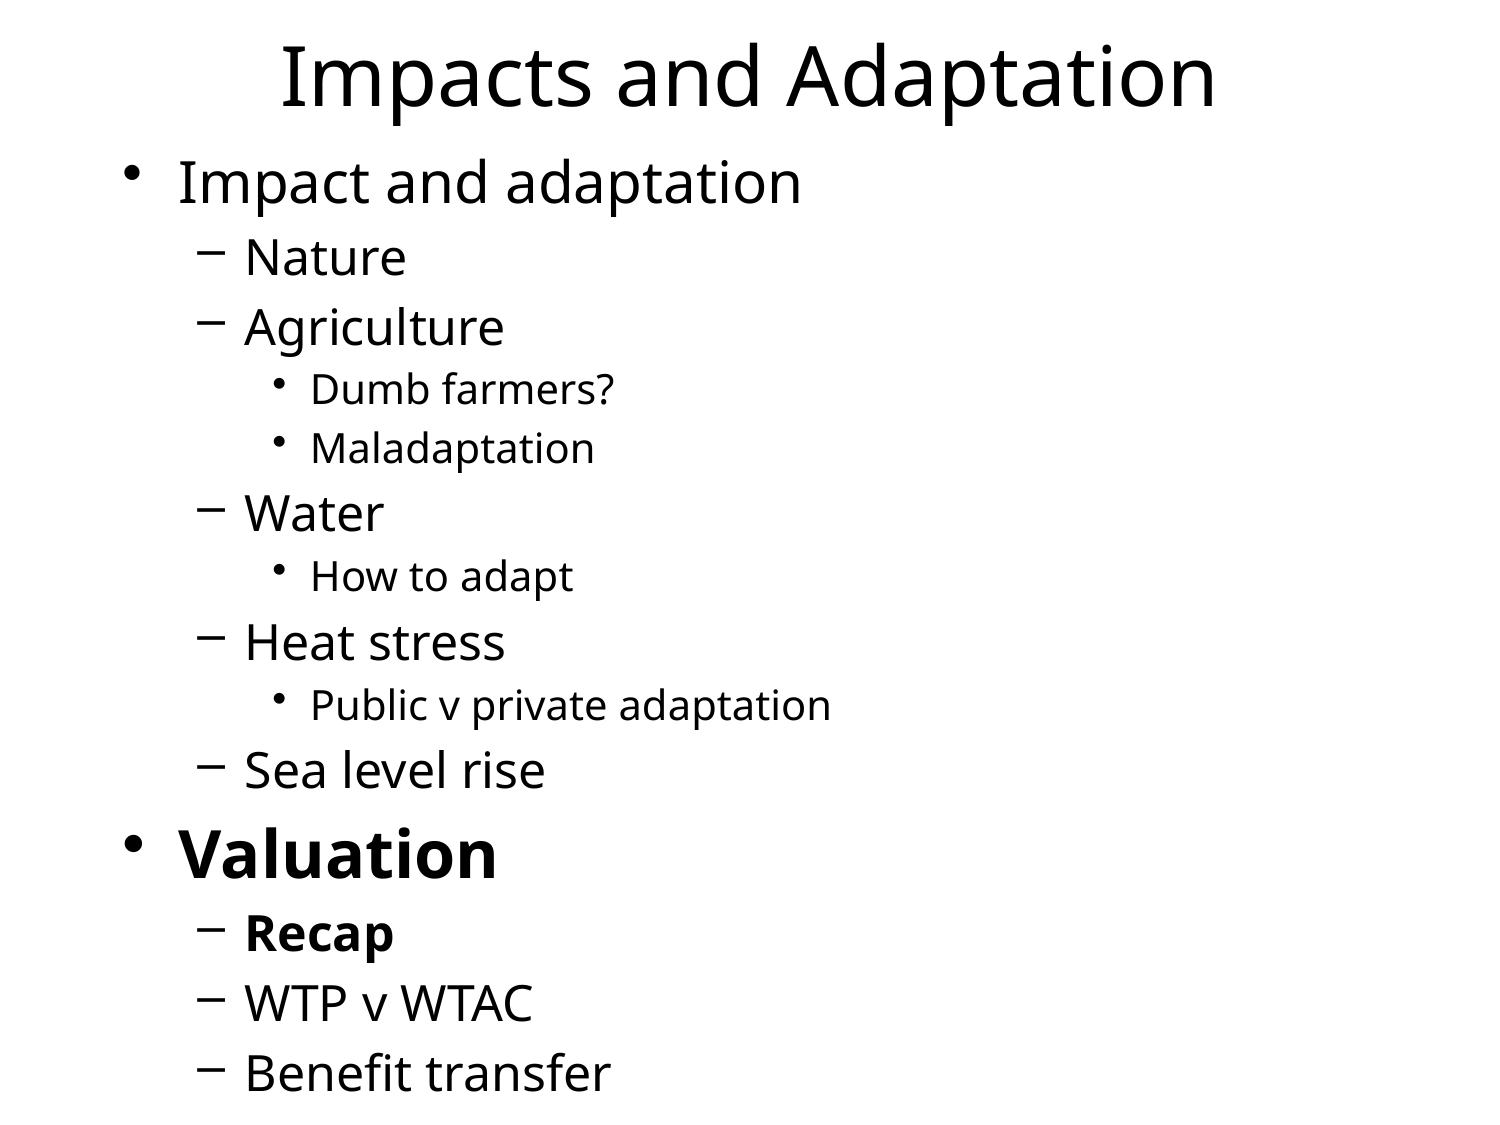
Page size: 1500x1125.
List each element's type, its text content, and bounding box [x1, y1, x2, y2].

list Impact and adaptation Nature Agriculture Dumb farmers? Maladaptation Water How to adapt Heat stress Public v private adaptation Sea level rise Valuation Recap WTP v WTAC Benefit transfer [107, 137, 1383, 813]
title Impacts and Adaptation [112, 0, 1388, 151]
